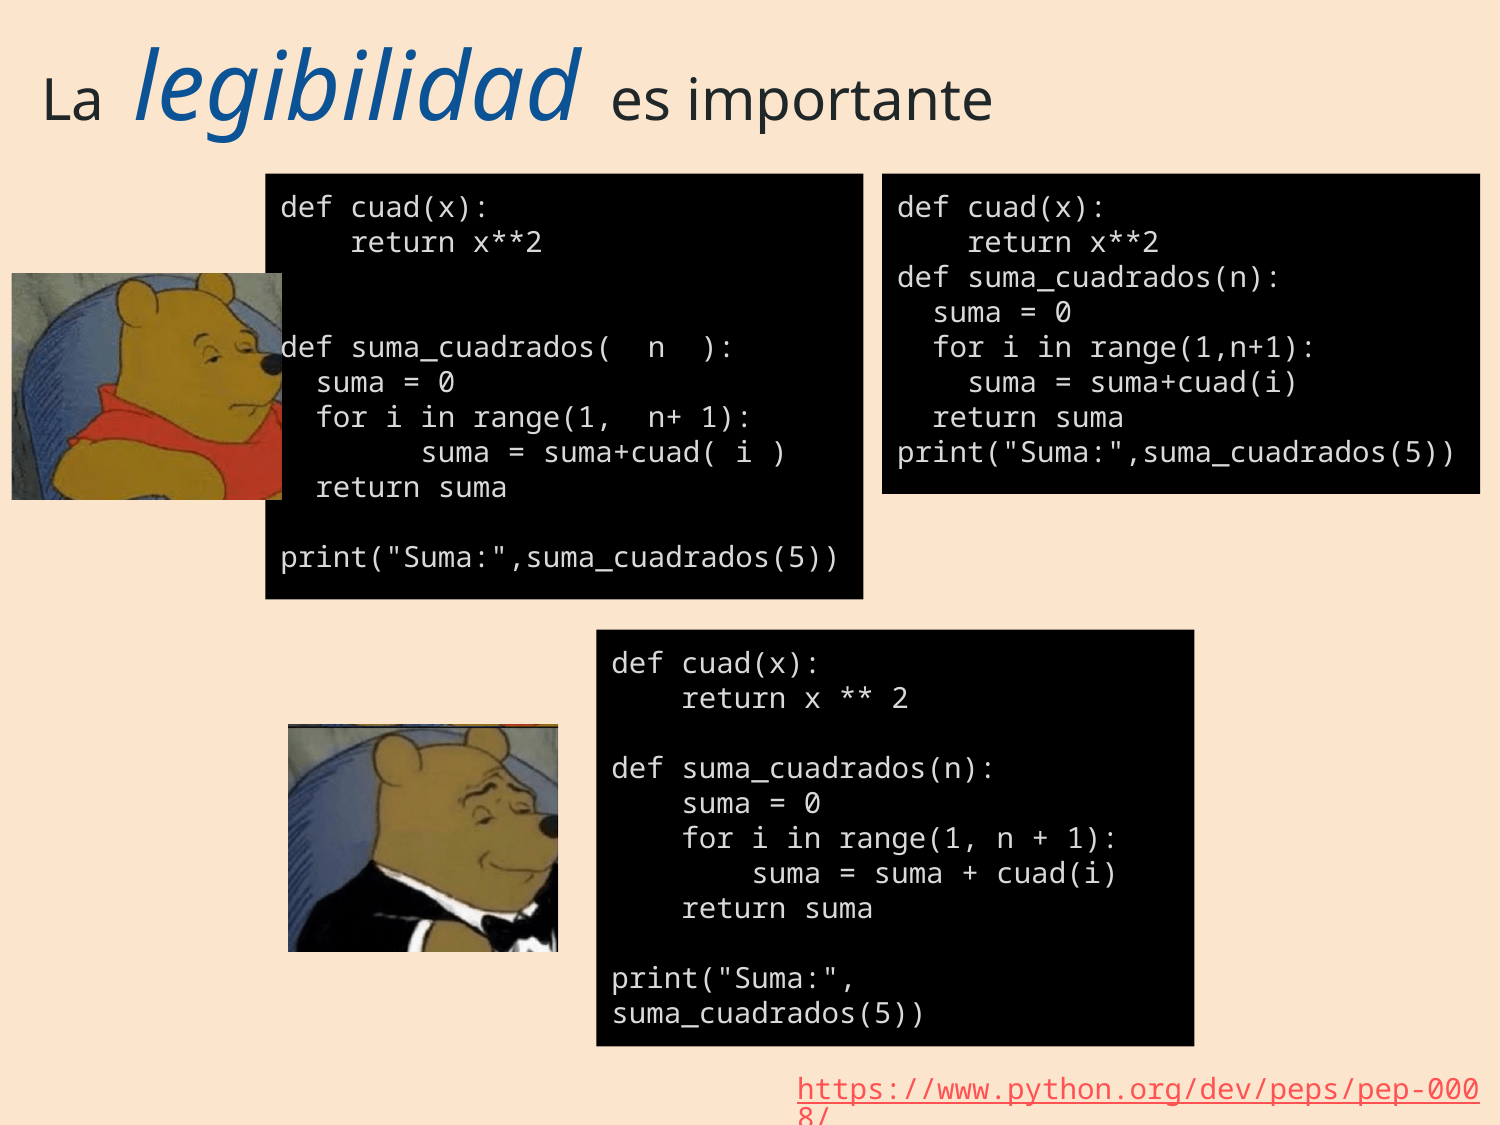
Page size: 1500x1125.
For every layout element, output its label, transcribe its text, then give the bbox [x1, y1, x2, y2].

title La legibilidad es importante [26, 9, 1244, 136]
picture [11, 272, 282, 501]
text_box def cuad(x): return x ** 2 def suma_cuadrados(n): suma = 0 for i in range(1, n + 1): suma = suma + cuad(i) return suma print("Suma:", suma_cuadrados(5)) [596, 629, 1195, 1047]
picture [287, 724, 559, 952]
text_box def cuad(x): return x**2 def suma_cuadrados( n ): suma = 0 for i in range(1, n+ 1): suma = suma+cuad( i ) return suma print("Suma:",suma_cuadrados(5)) [265, 173, 864, 600]
text_box https://www.python.org/dev/peps/pep-0008/ [782, 1055, 1500, 1125]
text_box def cuad(x): return x**2 def suma_cuadrados(n): suma = 0 for i in range(1,n+1): suma = suma+cuad(i) return suma print("Suma:",suma_cuadrados(5)) [882, 173, 1481, 494]
